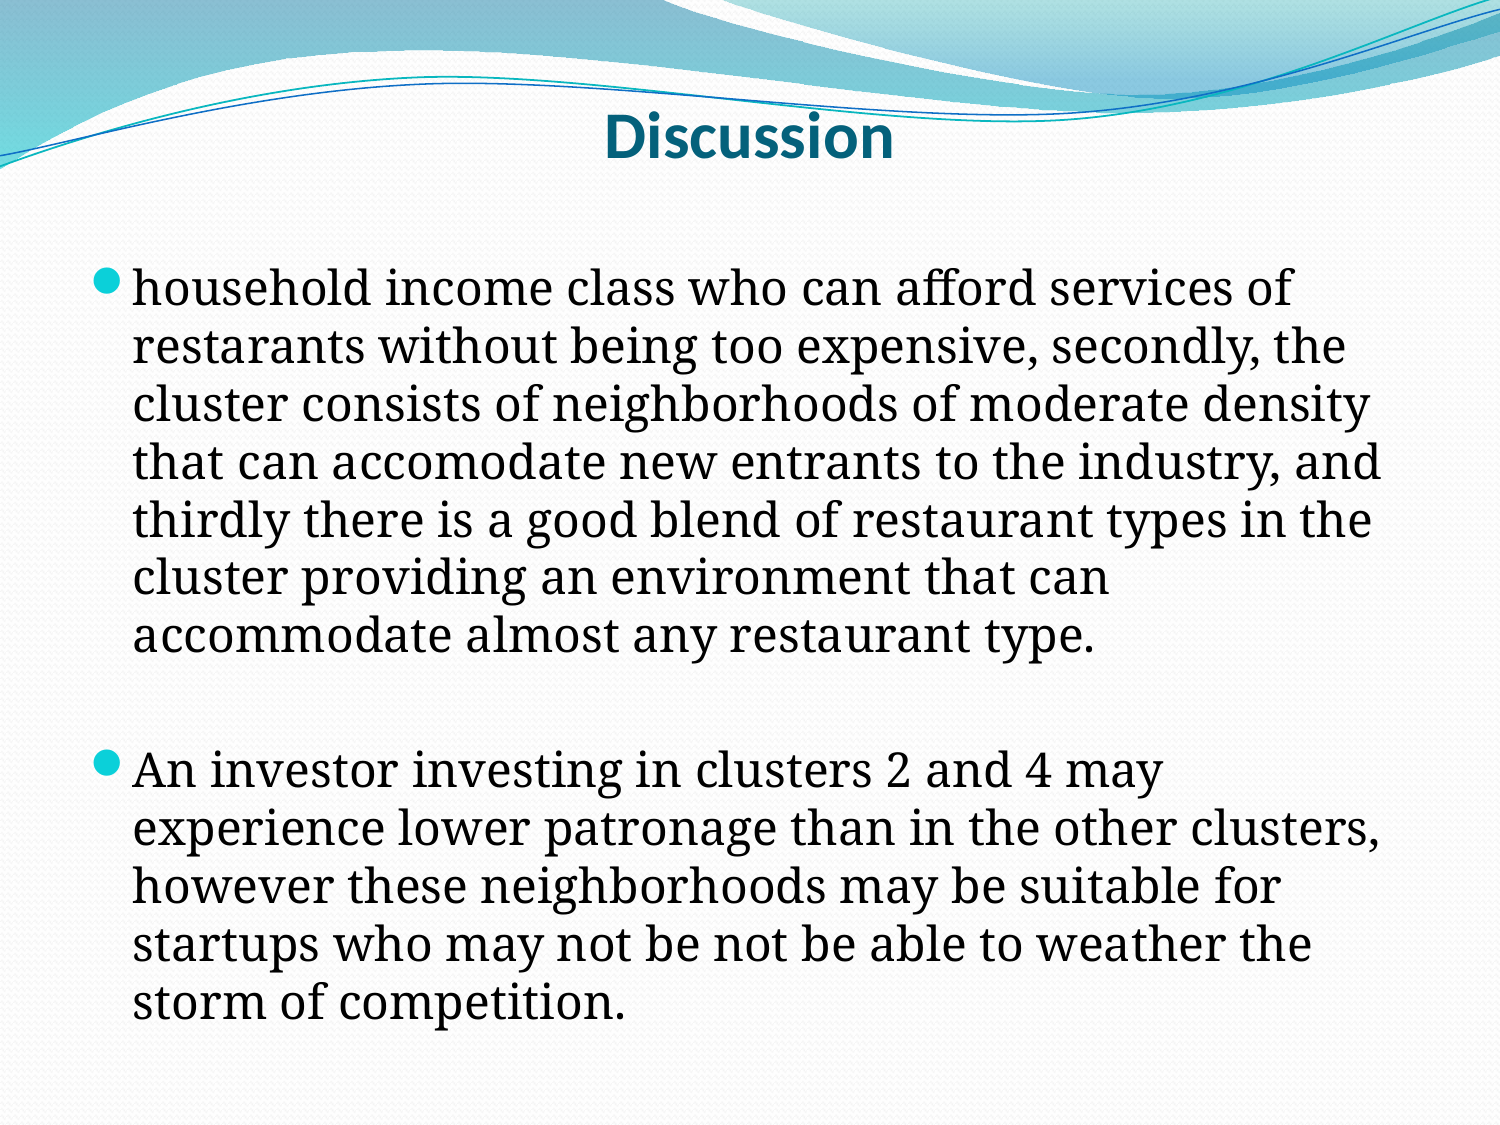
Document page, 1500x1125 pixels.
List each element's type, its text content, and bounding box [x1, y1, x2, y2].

list household income class who can afford services of restarants without being too expensive, secondly, the cluster consists of neighborhoods of moderate density that can accomodate new entrants to the industry, and thirdly there is a good blend of restaurant types in the cluster providing an environment that can accommodate almost any restaurant type. An investor investing in clusters 2 and 4 may experience lower patronage than in the other clusters, however these neighborhoods may be suitable for startups who may not be not be able to weather the storm of competition. [75, 249, 1425, 1038]
title Discussion [75, 75, 1425, 172]
